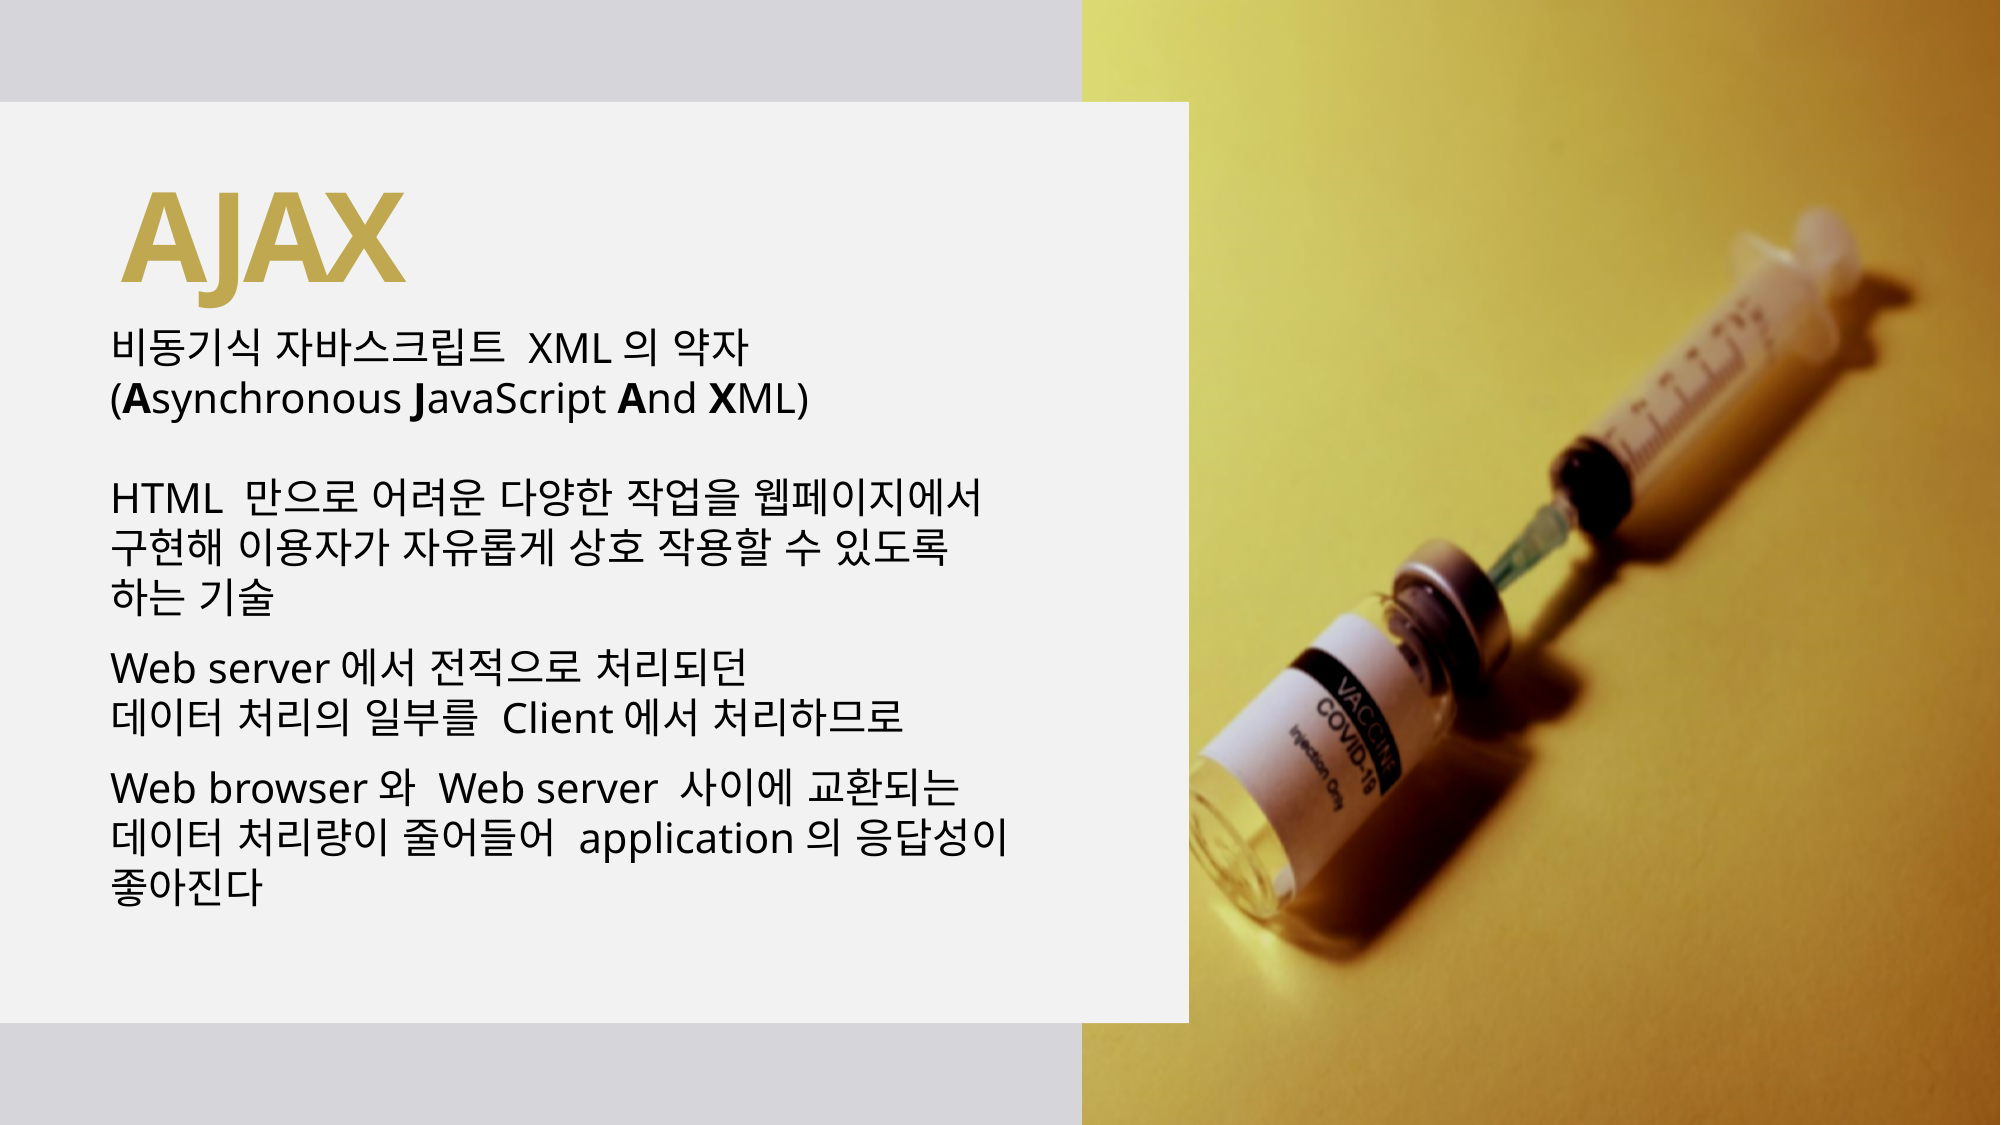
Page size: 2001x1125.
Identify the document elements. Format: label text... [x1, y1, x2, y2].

picture [1082, 0, 2000, 1125]
text_box 비동기식 자바스크립트 XML의 약자 (Asynchronous JavaScript And XML) HTML 만으로 어려운 다양한 작업을 웹페이지에서 구현해 이용자가 자유롭게 상호 작용할 수 있도록 하는 기술 Web server에서 전적으로 처리되던 데이터 처리의 일부를 Client에서 처리하므로 Web browser와 Web server 사이에 교환되는 데이터 처리량이 줄어들어 application의 응답성이 좋아진다 [95, 314, 1082, 920]
text_box [0, 101, 1082, 1024]
text_box AJAX [107, 150, 422, 315]
